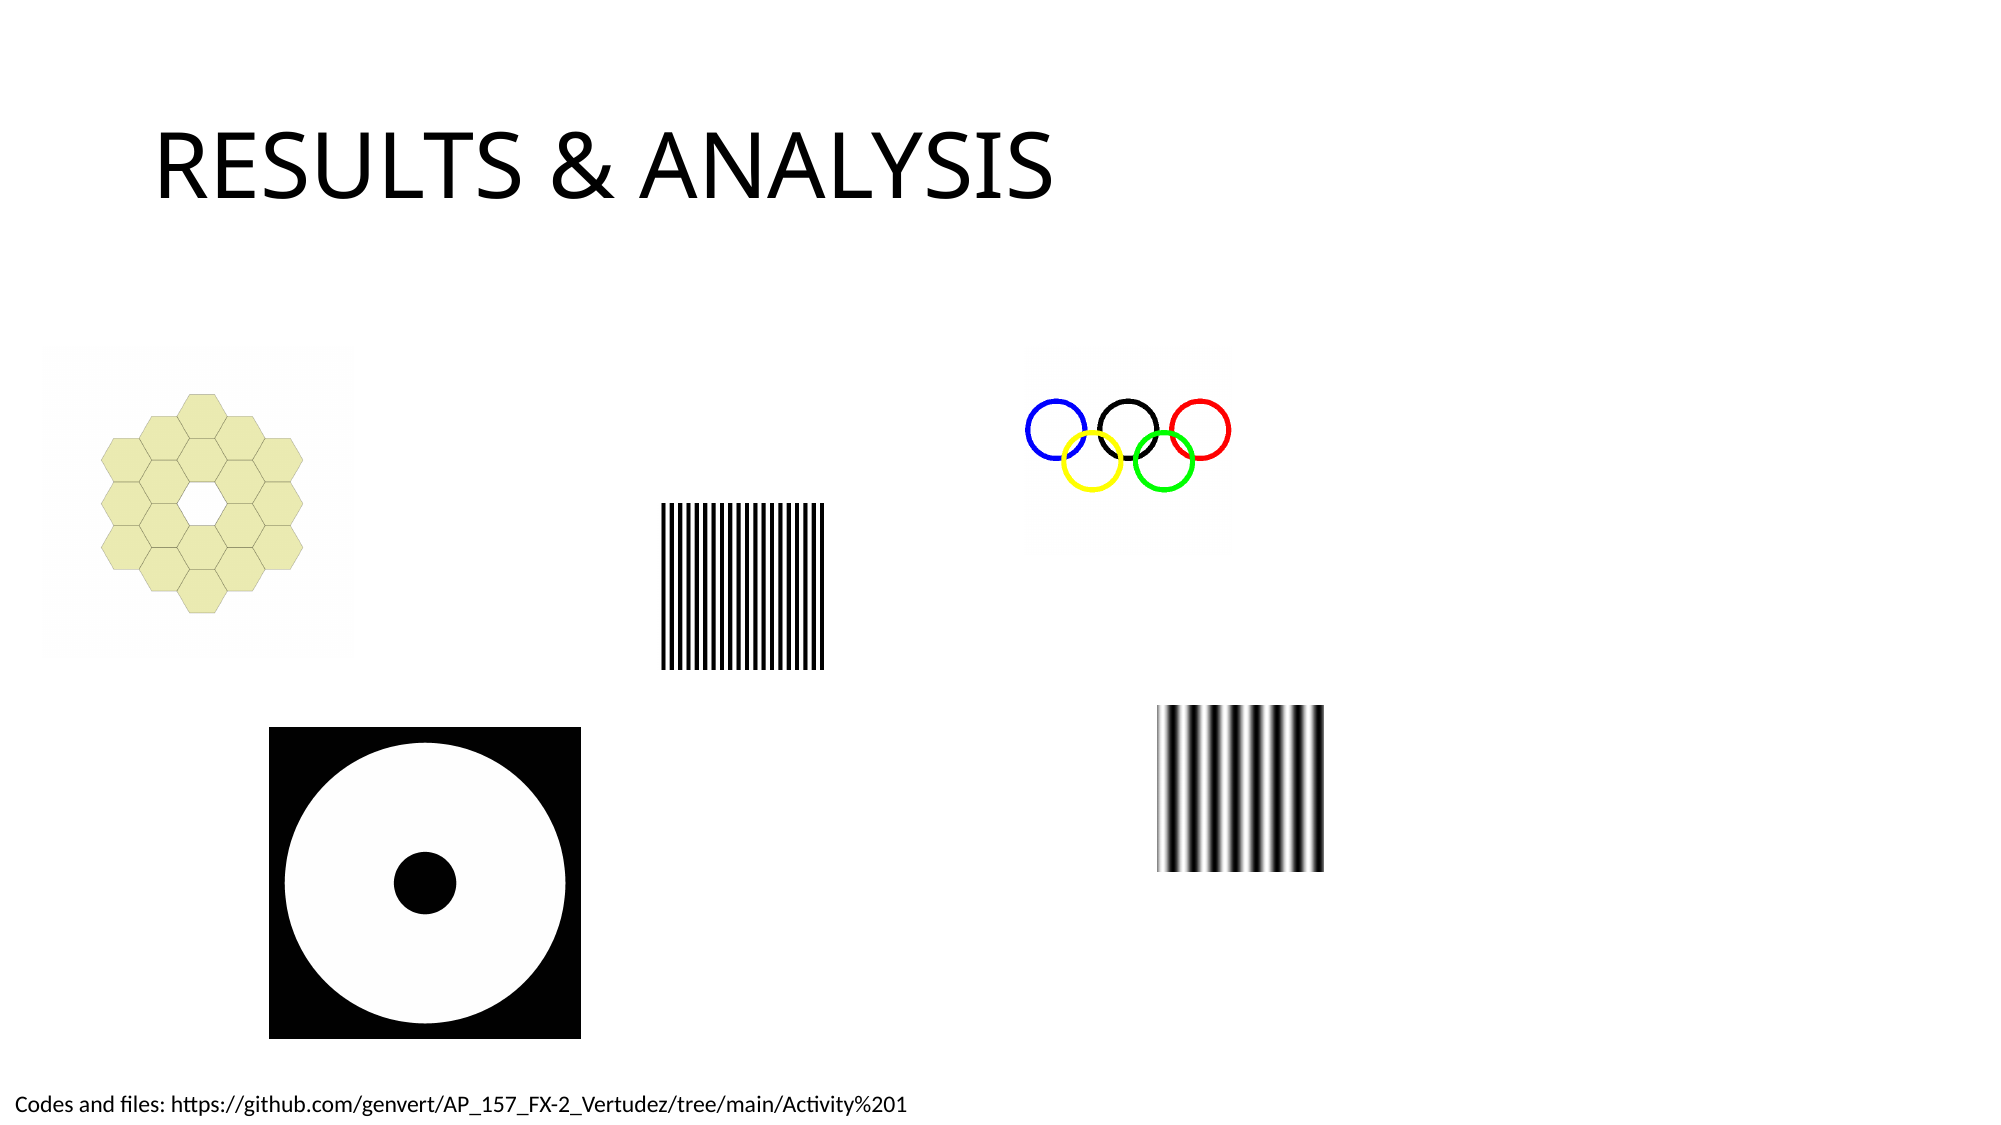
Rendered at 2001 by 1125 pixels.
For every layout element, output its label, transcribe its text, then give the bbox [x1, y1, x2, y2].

text_box Codes and files: https://github.com/genvert/AP_157_FX-2_Vertudez/tree/main/Activity%201 [0, 1084, 2000, 1125]
picture [1024, 346, 1232, 555]
picture [42, 346, 354, 658]
picture [269, 727, 581, 1039]
title RESULTS & ANALYSIS [137, 59, 1863, 278]
picture [657, 503, 824, 670]
picture [1157, 705, 1324, 872]
